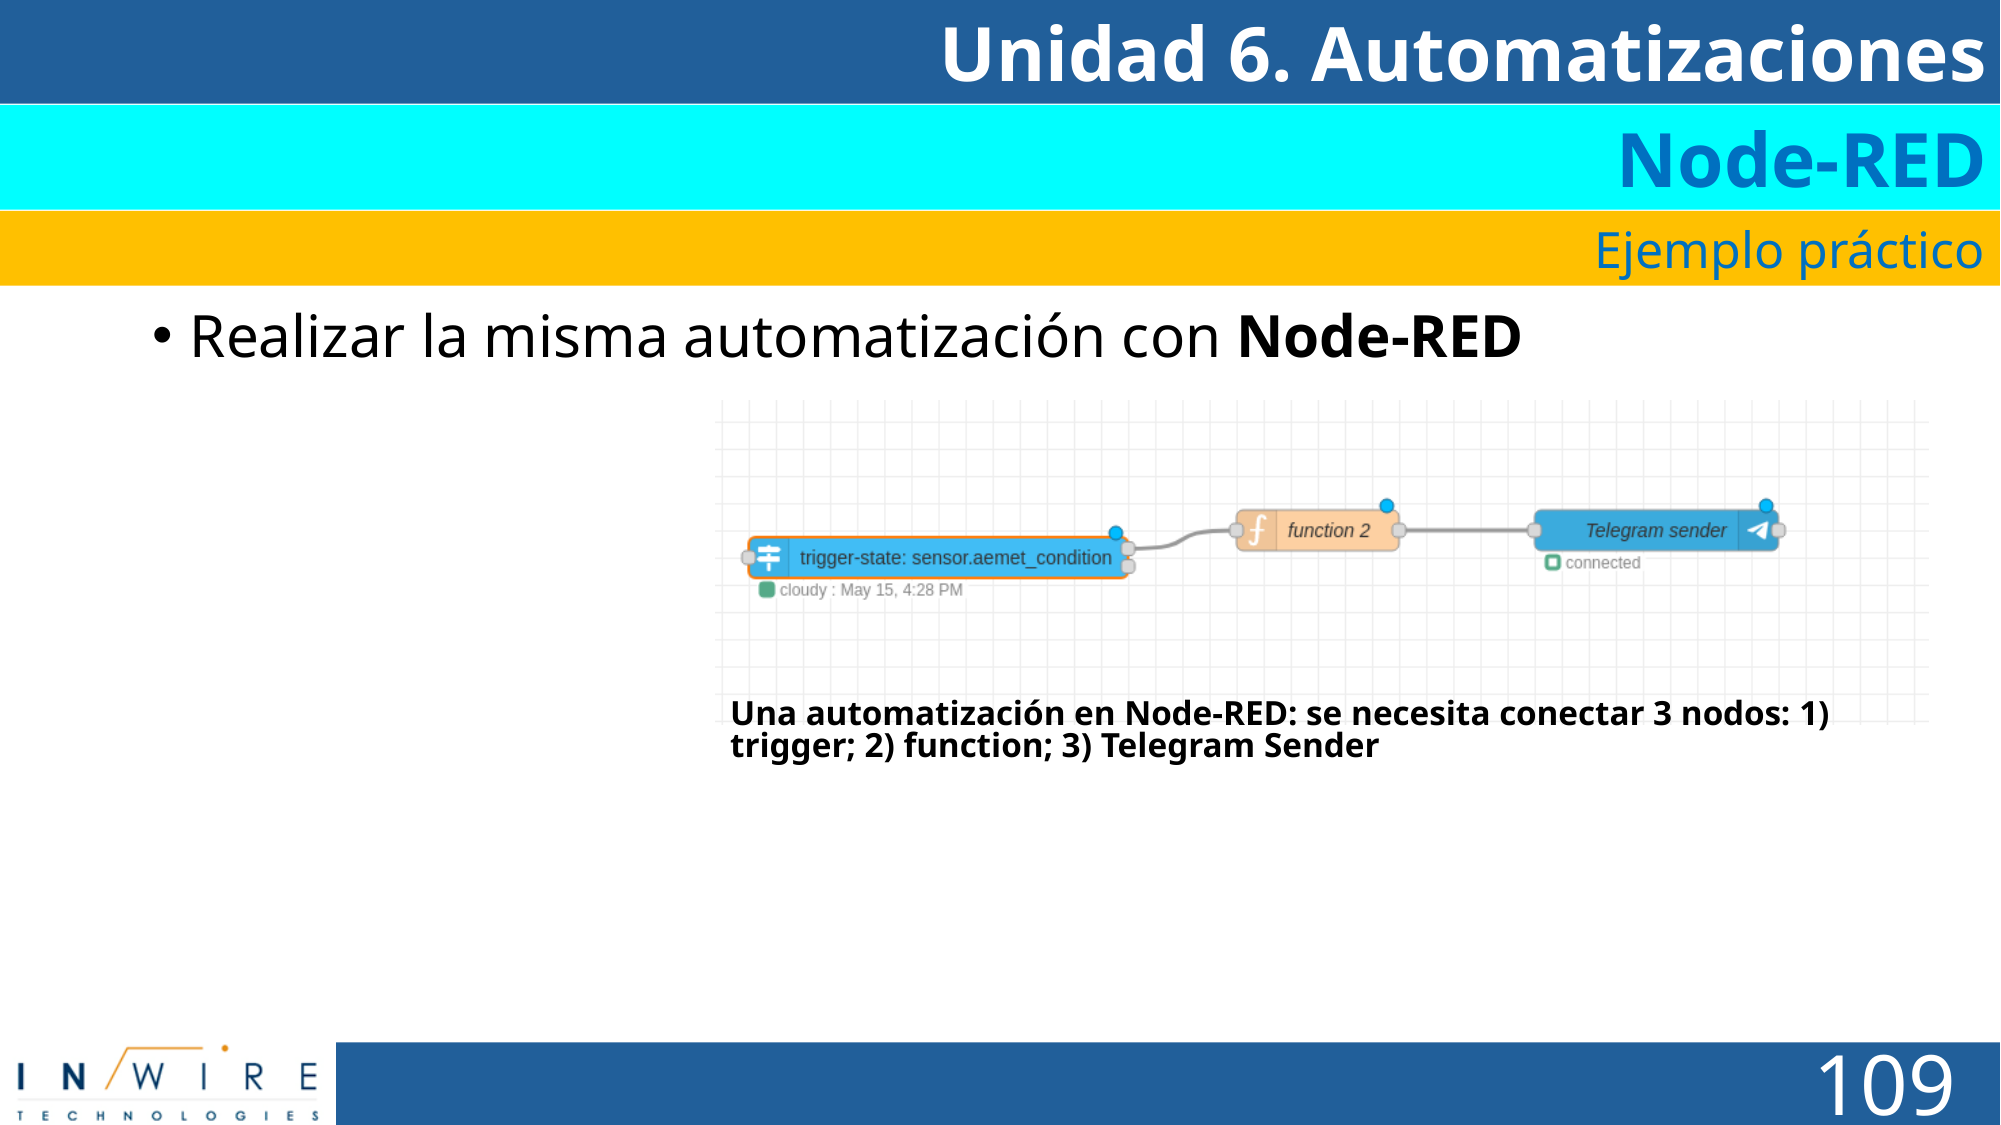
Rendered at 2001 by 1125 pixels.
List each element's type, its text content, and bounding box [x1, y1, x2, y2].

list Realizar la misma automatización con Node-RED [137, 299, 1863, 1014]
text_box Unidad 6. Automatizaciones [0, 0, 2000, 104]
picture [0, 1037, 336, 1125]
text_box Una automatización en Node-RED: se necesita conectar 3 nodos: 1) trigger; 2) function; 3) Telegram Sender [715, 725, 1885, 772]
text_box Node-RED [0, 104, 2000, 210]
text_box Ejemplo práctico [0, 210, 2000, 286]
picture [714, 400, 1929, 725]
